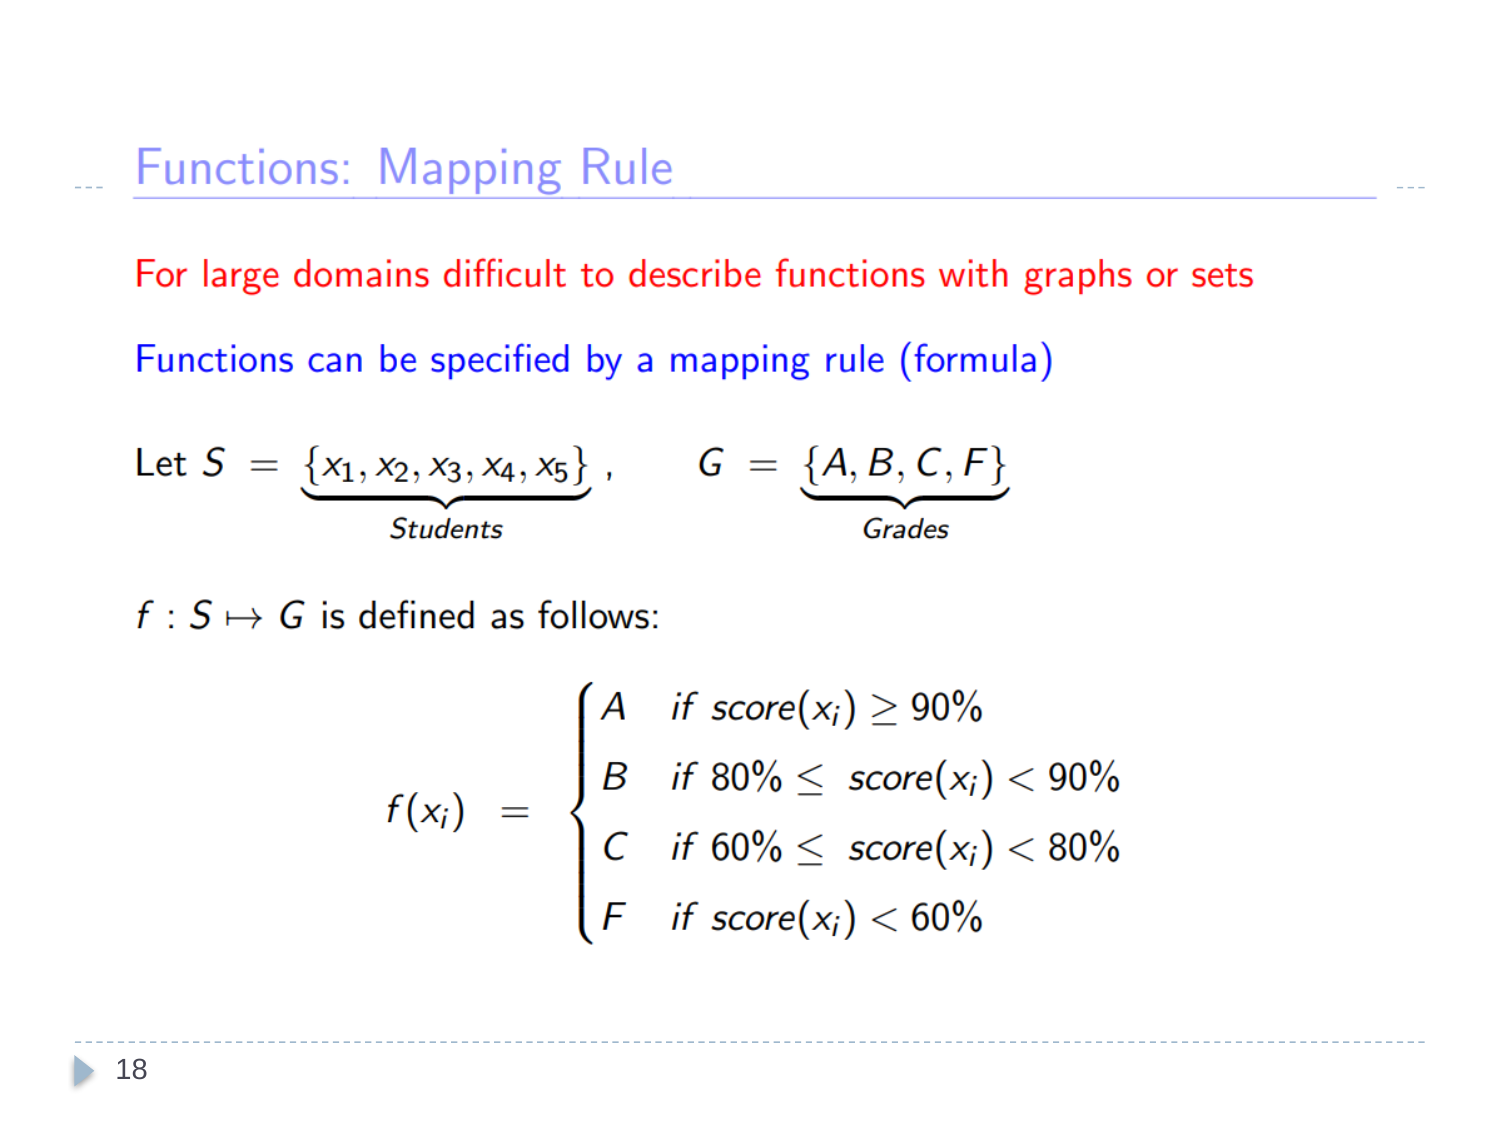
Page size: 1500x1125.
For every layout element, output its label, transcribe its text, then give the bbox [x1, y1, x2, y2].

picture [104, 119, 1396, 1006]
slide_number 18 [100, 1042, 426, 1103]
